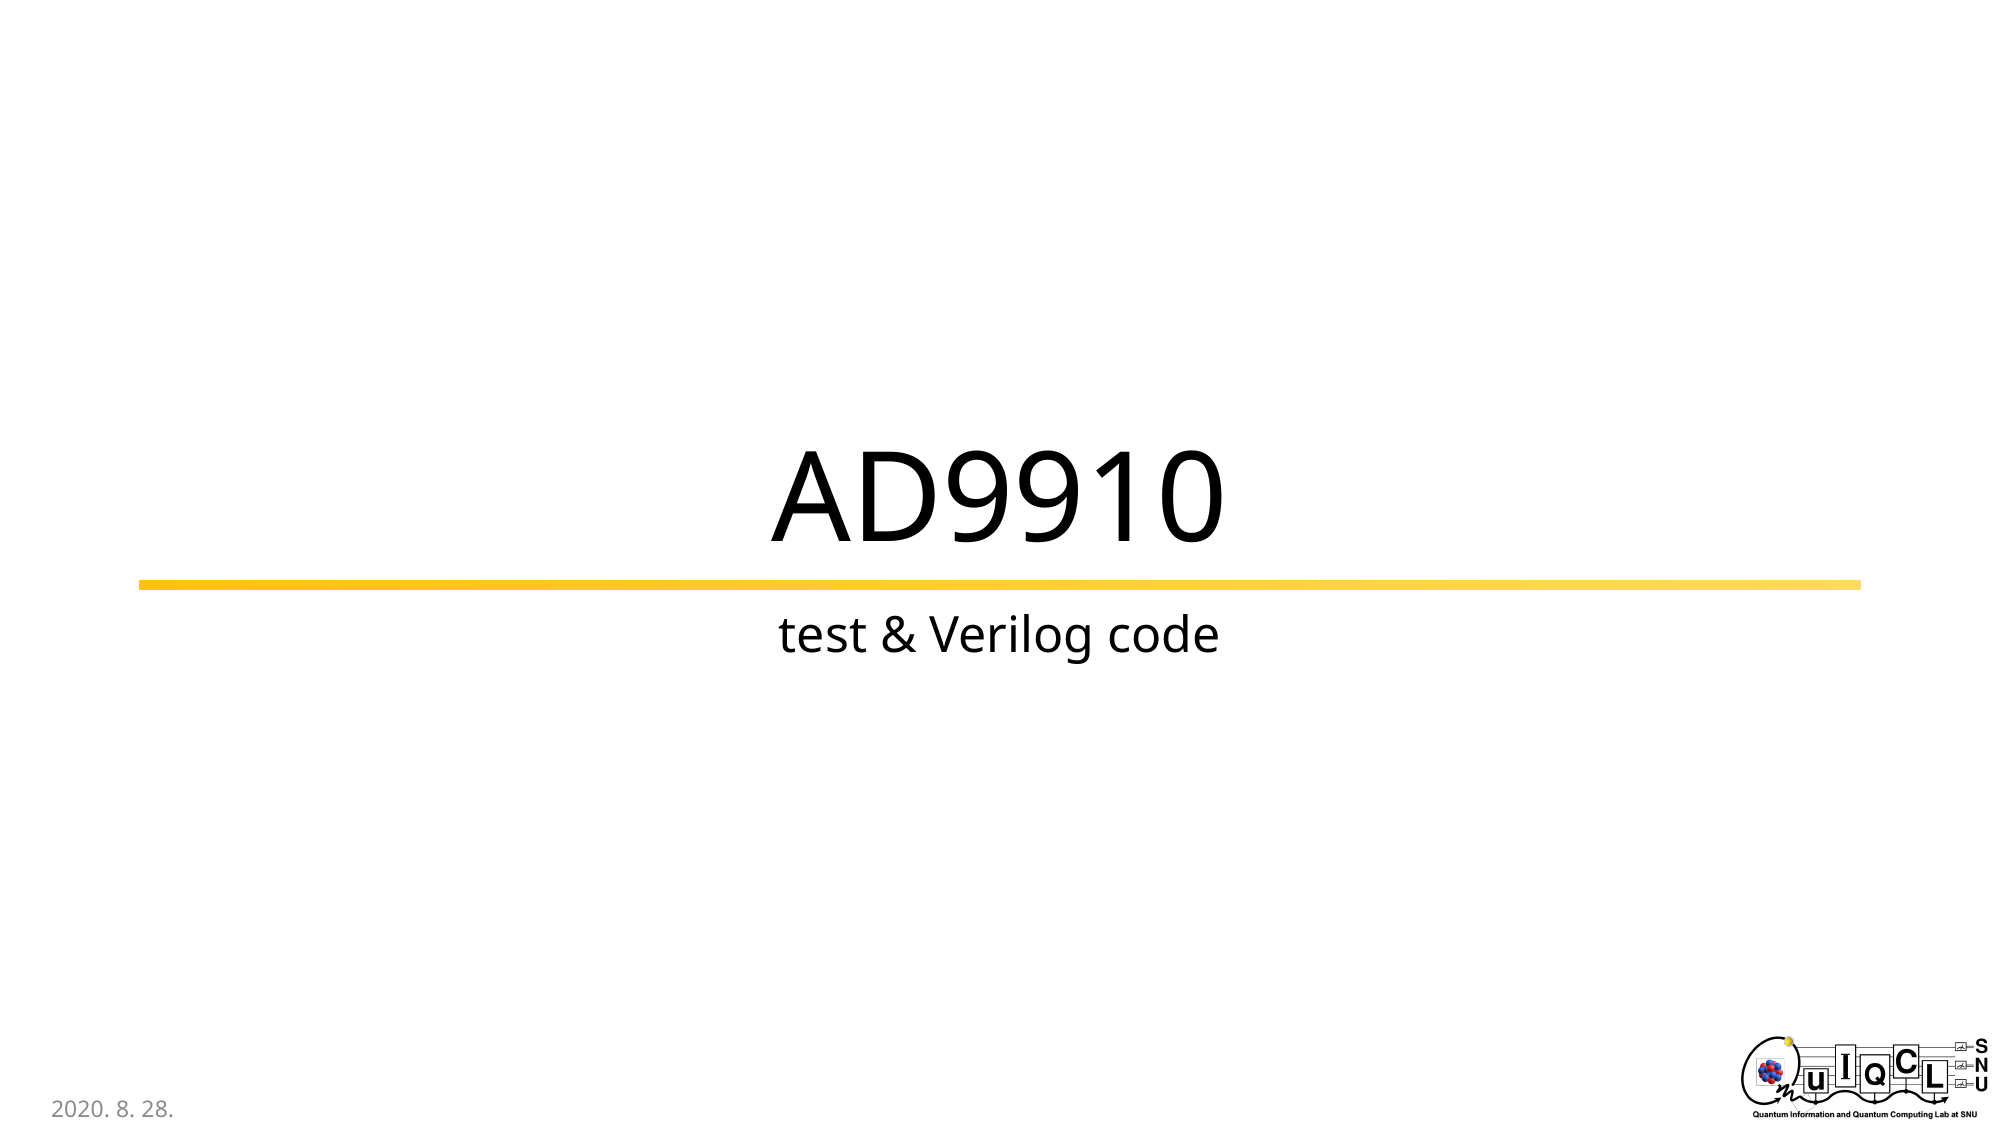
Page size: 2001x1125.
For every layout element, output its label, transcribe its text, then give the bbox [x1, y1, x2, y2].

title AD9910 [249, 184, 1750, 576]
slide_number 2020. 8. 28. [36, 1078, 486, 1125]
subtitle test & Verilog code [249, 602, 1750, 874]
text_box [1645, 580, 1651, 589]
picture [1741, 1028, 2000, 1125]
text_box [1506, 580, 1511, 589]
